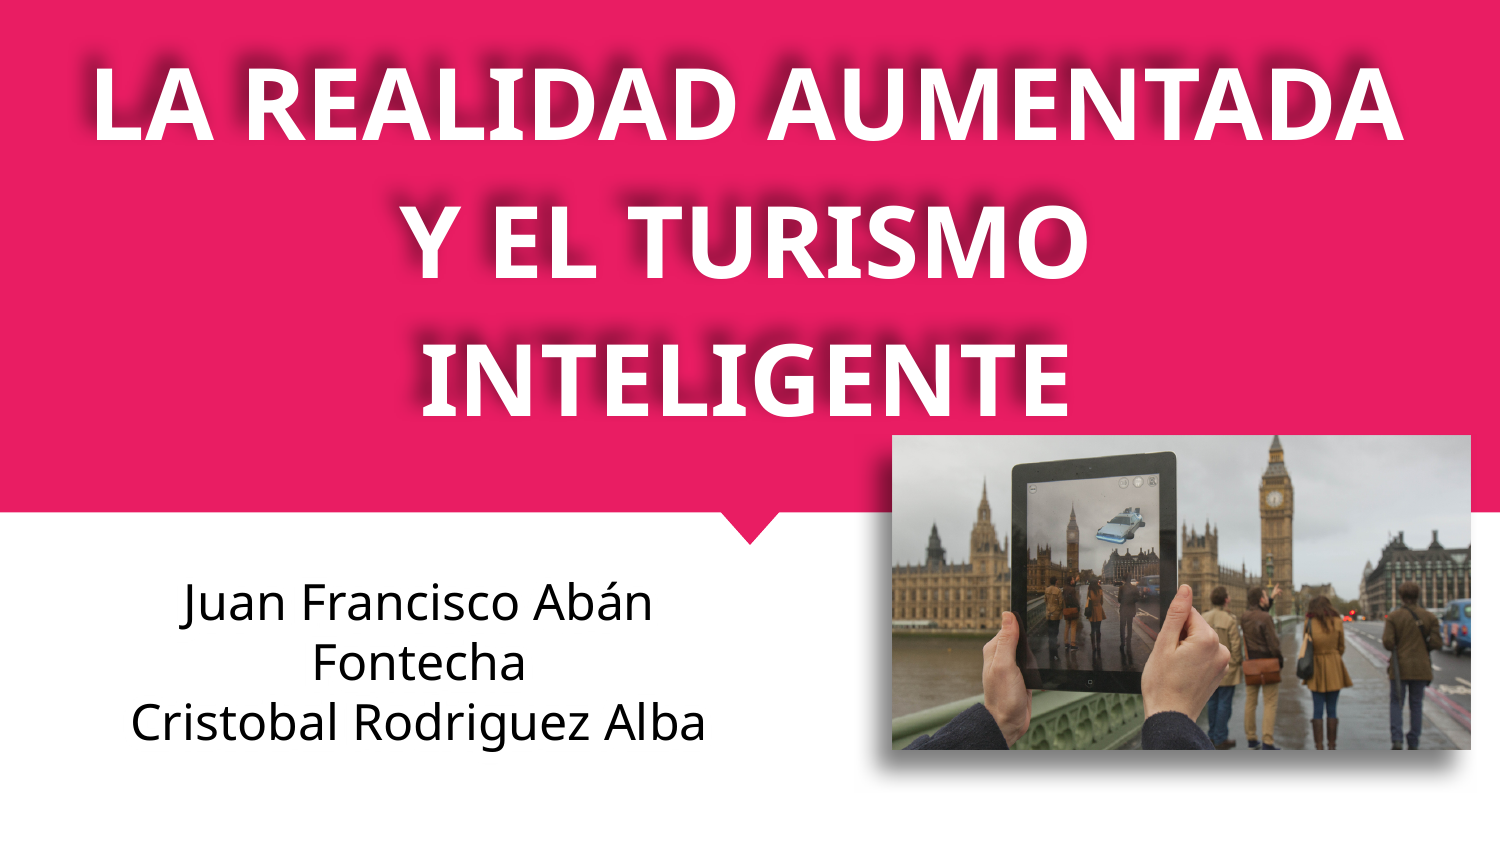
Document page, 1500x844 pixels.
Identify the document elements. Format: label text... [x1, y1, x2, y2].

picture [891, 435, 1471, 751]
title LA REALIDAD AUMENTADA Y EL TURISMO INTELIGENTE [67, 105, 1427, 452]
subtitle Juan Francisco Abán Fontecha Cristobal Rodriguez Alba [67, 557, 772, 765]
